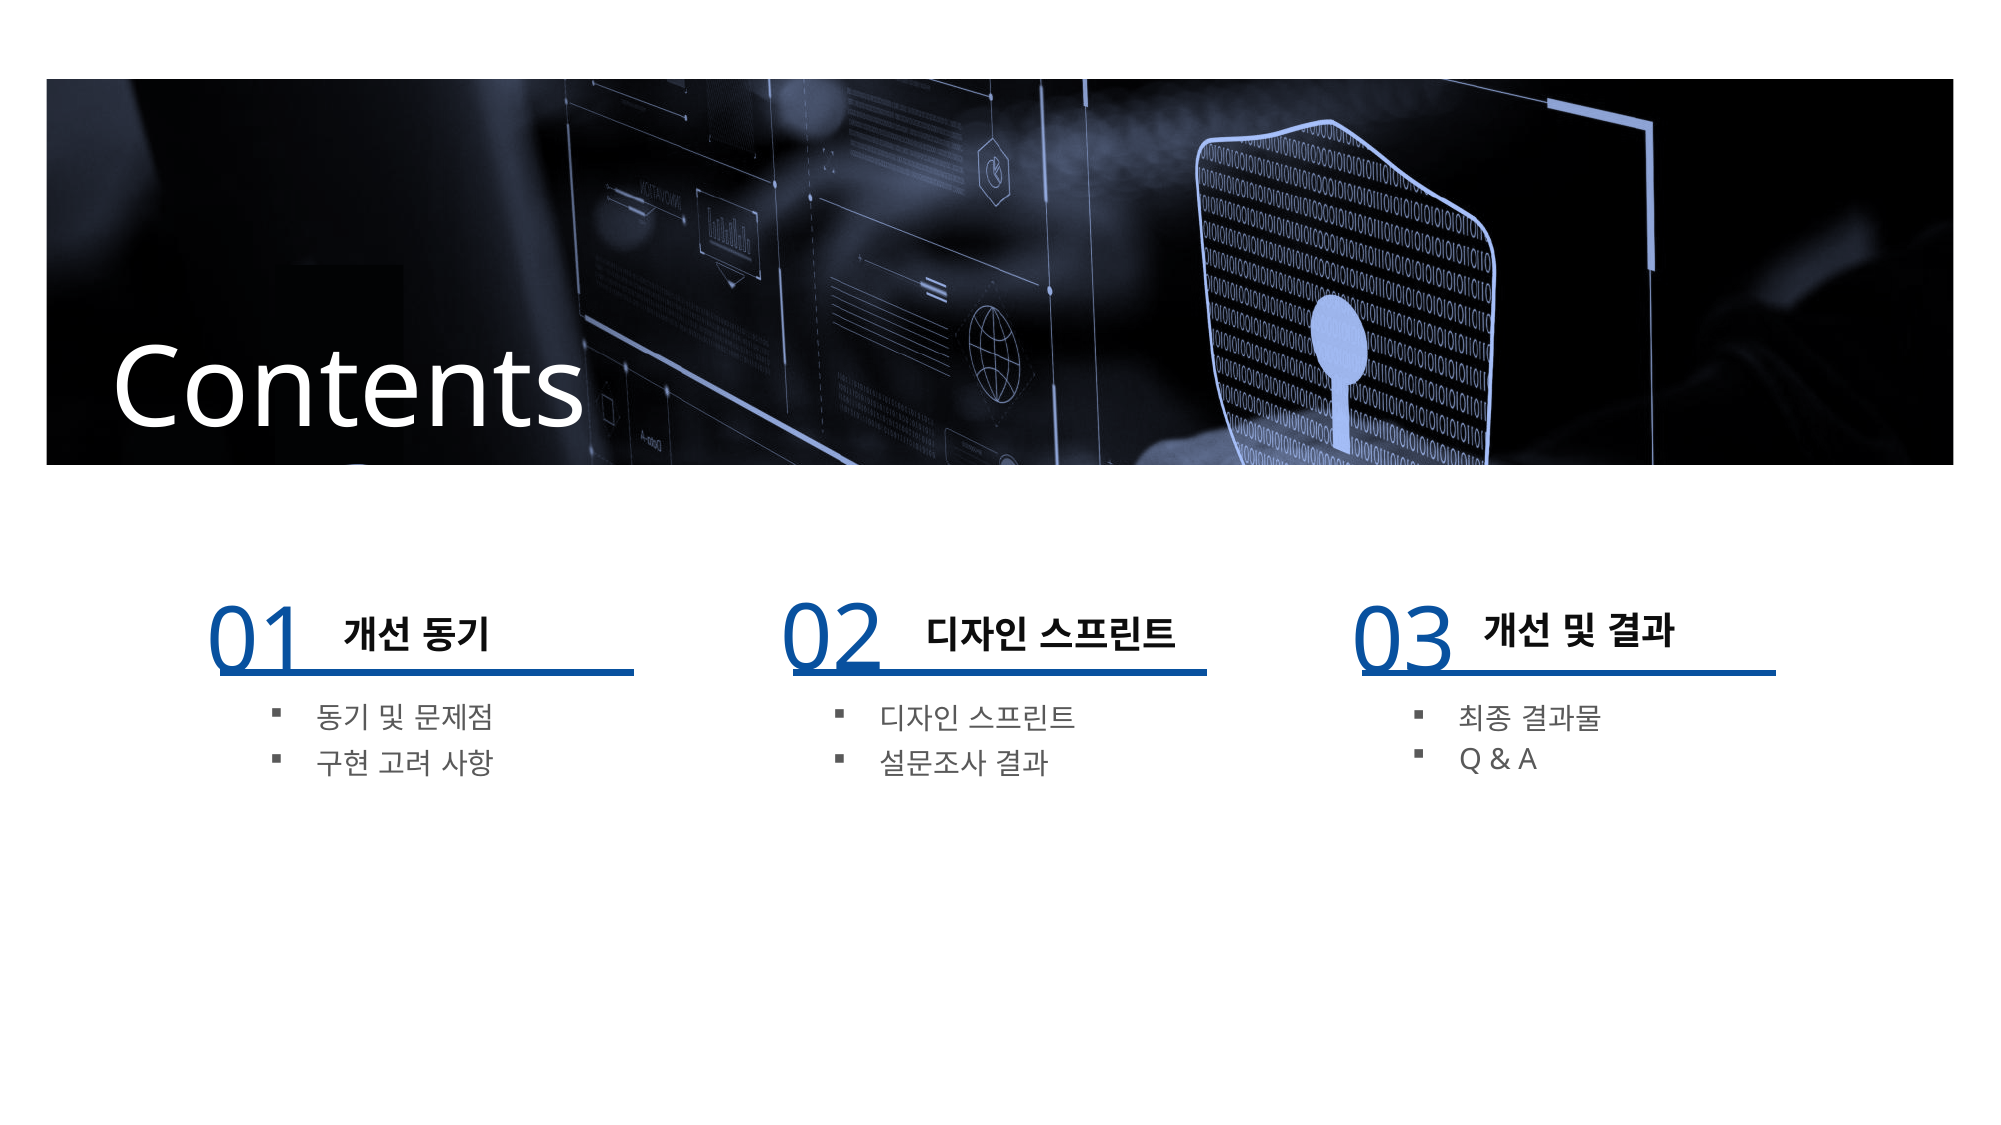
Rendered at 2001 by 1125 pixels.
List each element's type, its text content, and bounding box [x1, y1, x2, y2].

text_box 동기 및 문제점 [255, 691, 603, 737]
text_box 02 [765, 571, 909, 696]
text_box 01 [191, 573, 335, 698]
text_box 최종 결과물 [1397, 693, 1852, 744]
text_box 설문조사 결과 [818, 737, 1188, 788]
text_box 개선 및 결과 [1480, 599, 1776, 659]
text_box 구현 고려 사항 [255, 737, 634, 788]
text_box 디자인 스프린트 [910, 603, 1193, 664]
text_box 개선 동기 [328, 603, 507, 664]
text_box 디자인 스프린트 [818, 692, 1188, 737]
picture [46, 79, 1954, 465]
text_box 03 [1336, 573, 1480, 698]
text_box Q & A [1397, 744, 1745, 783]
